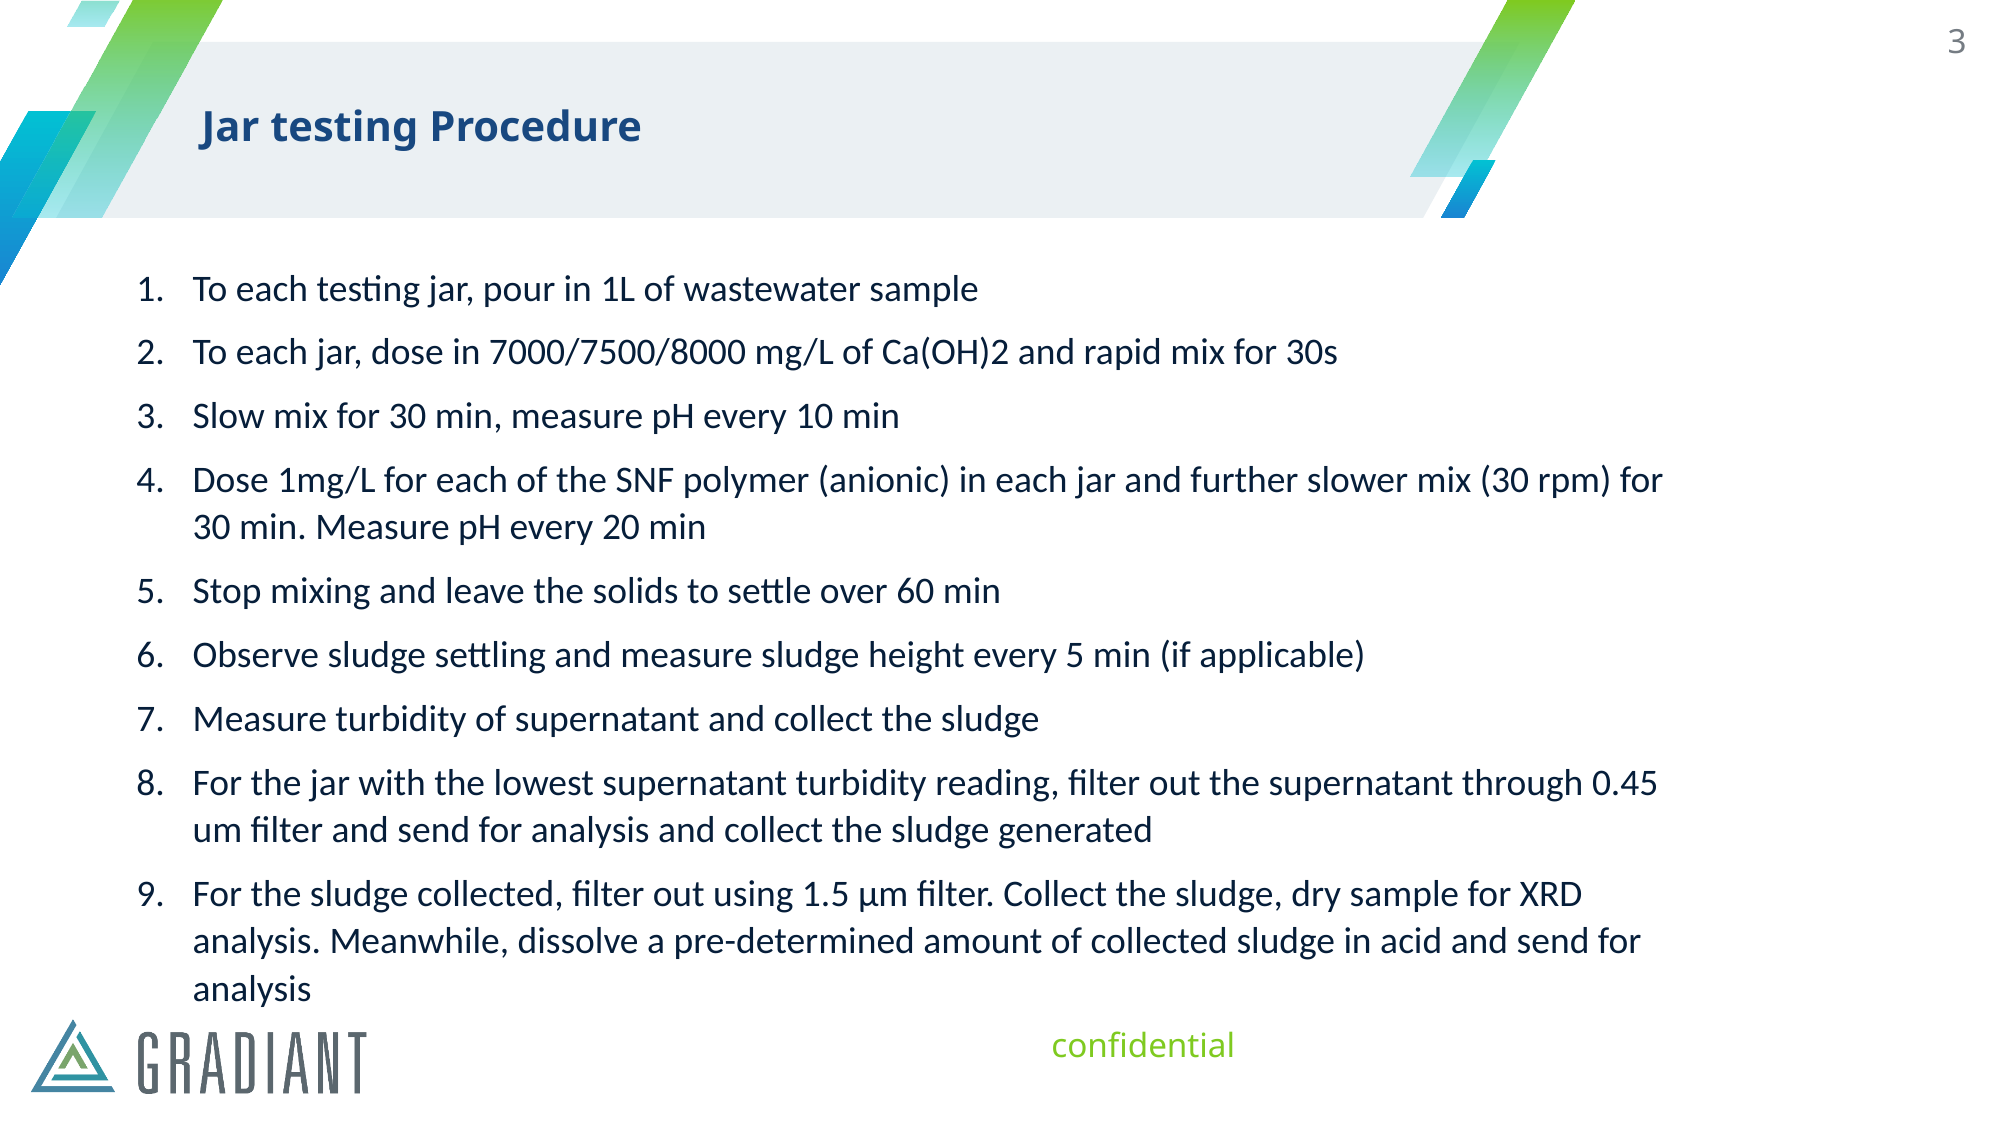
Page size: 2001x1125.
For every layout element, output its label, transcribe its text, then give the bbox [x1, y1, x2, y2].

title Jar testing Procedure [201, 39, 1520, 218]
text_box To each testing jar, pour in 1L of wastewater sample To each jar, dose in 7000/7500/8000 mg/L of Ca(OH)2 and rapid mix for 30s Slow mix for 30 min, measure pH every 10 min Dose 1mg/L for each of the SNF polymer (anionic) in each jar and further slower mix (30 rpm) for 30 min. Measure pH every 20 min Stop mixing and leave the solids to settle over 60 min Observe sludge settling and measure sludge height every 5 min (if applicable) Measure turbidity of supernatant and collect the sludge For the jar with the lowest supernatant turbidity reading, filter out the supernatant through 0.45 um filter and send for analysis and collect the sludge generated For the sludge collected, filter out using 1.5 µm filter. Collect the sludge, dry sample for XRD analysis. Meanwhile, dissolve a pre-determined amount of collected sludge in acid and send for analysis [121, 253, 1716, 1016]
slide_number 3 [1871, 0, 1967, 87]
picture [0, 920, 475, 1125]
